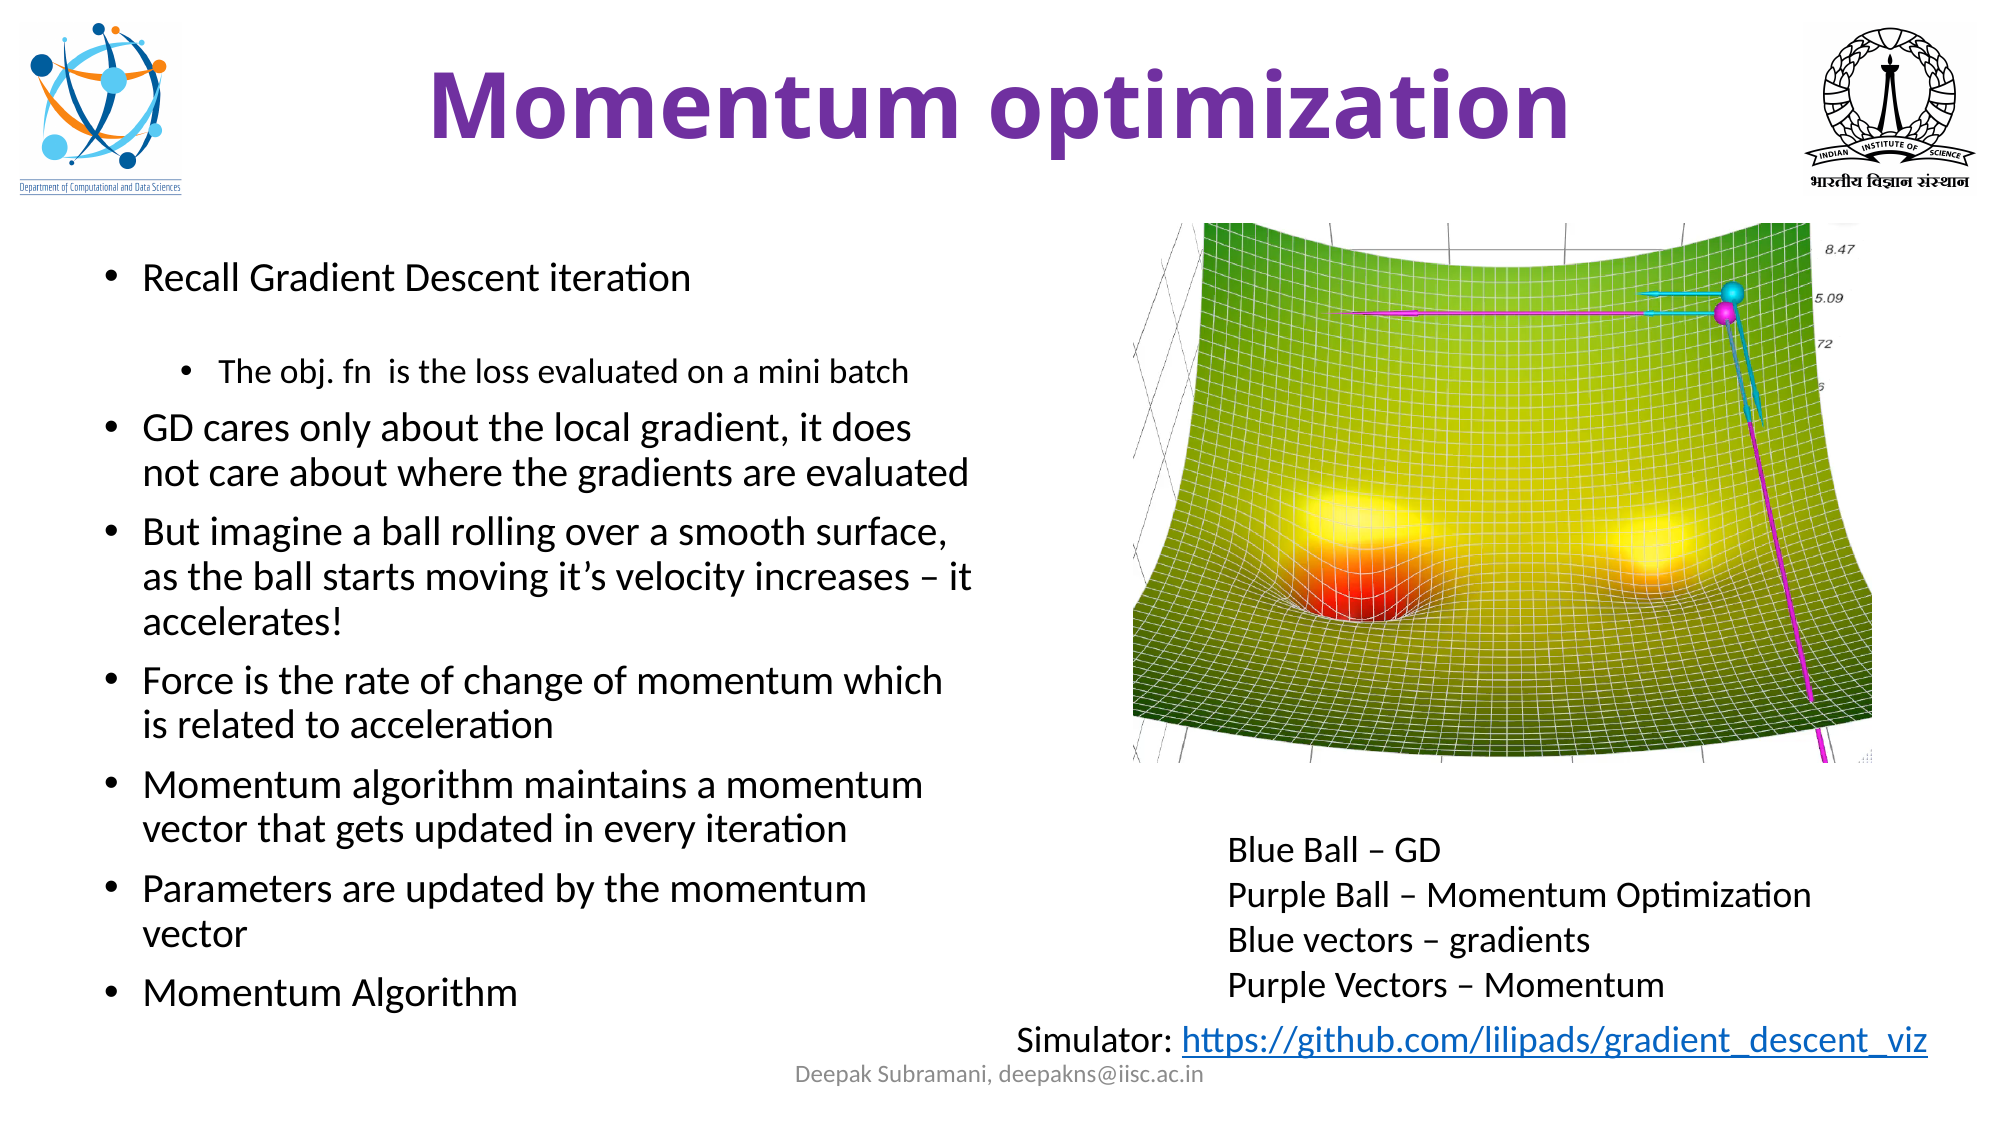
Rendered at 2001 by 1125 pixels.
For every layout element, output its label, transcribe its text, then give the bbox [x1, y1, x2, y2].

picture [19, 22, 137, 196]
title Momentum optimization [137, 22, 1863, 196]
text_box Blue Ball – GD Purple Ball – Momentum Optimization Blue vectors – gradients Purple Vectors – Momentum [1212, 817, 1828, 1007]
text_box [1036, 776, 1911, 1007]
picture [1863, 22, 1977, 196]
footer Deepak Subramani, deepakns@iisc.ac.in [662, 1042, 1338, 1103]
text_box Simulator: https://github.com/lilipads/gradient_descent_viz [1001, 1007, 1952, 1068]
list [1132, 222, 1873, 764]
